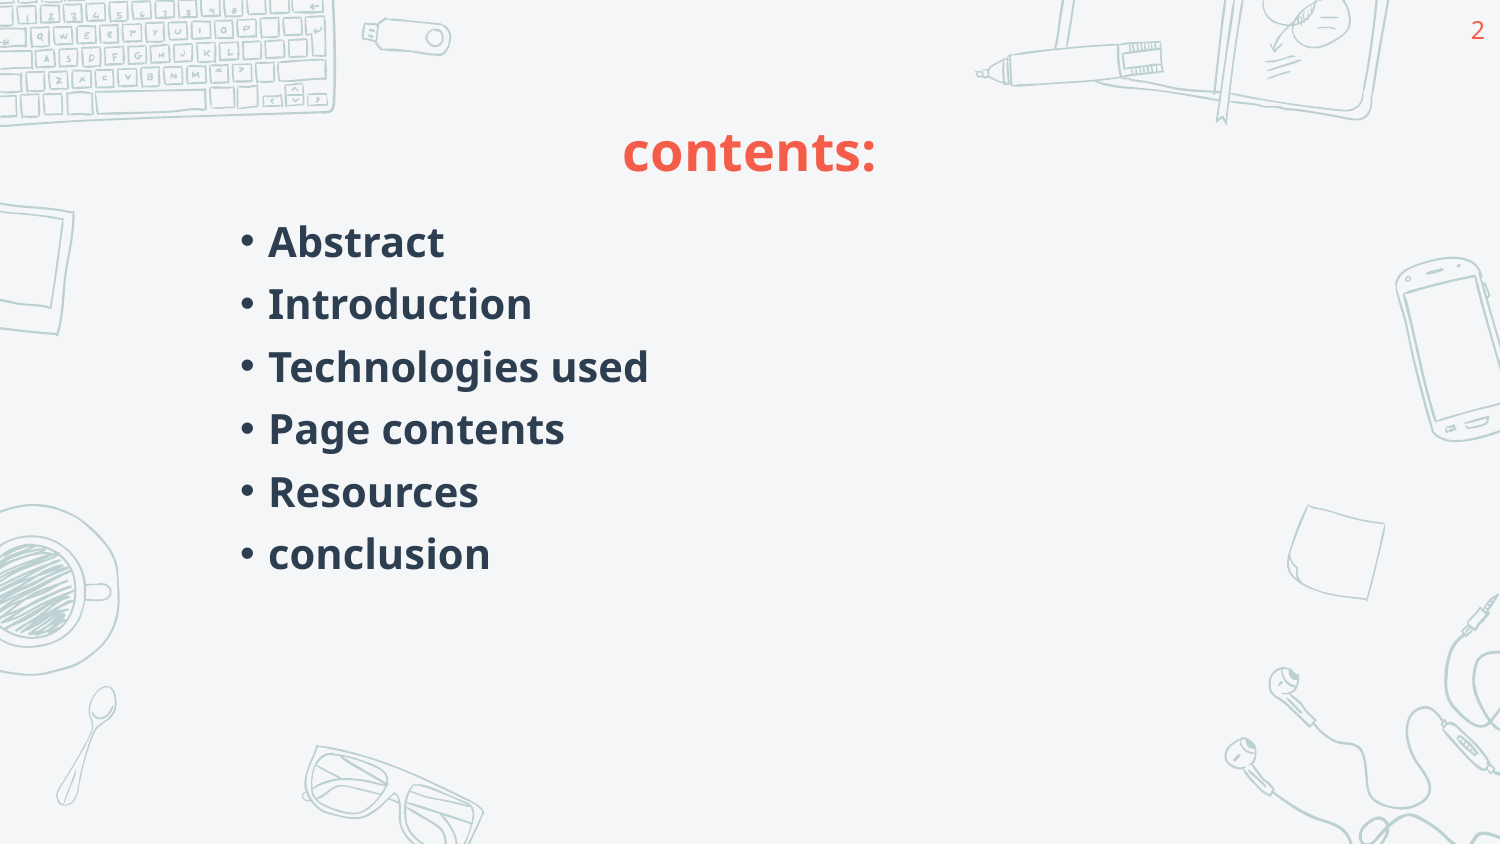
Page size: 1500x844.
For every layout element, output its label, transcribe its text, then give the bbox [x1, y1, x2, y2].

title contents: [185, 102, 1315, 198]
text_box Abstract Introduction Technologies used Page contents Resources conclusion [224, 200, 1275, 596]
slide_number 2 [1435, 0, 1500, 53]
